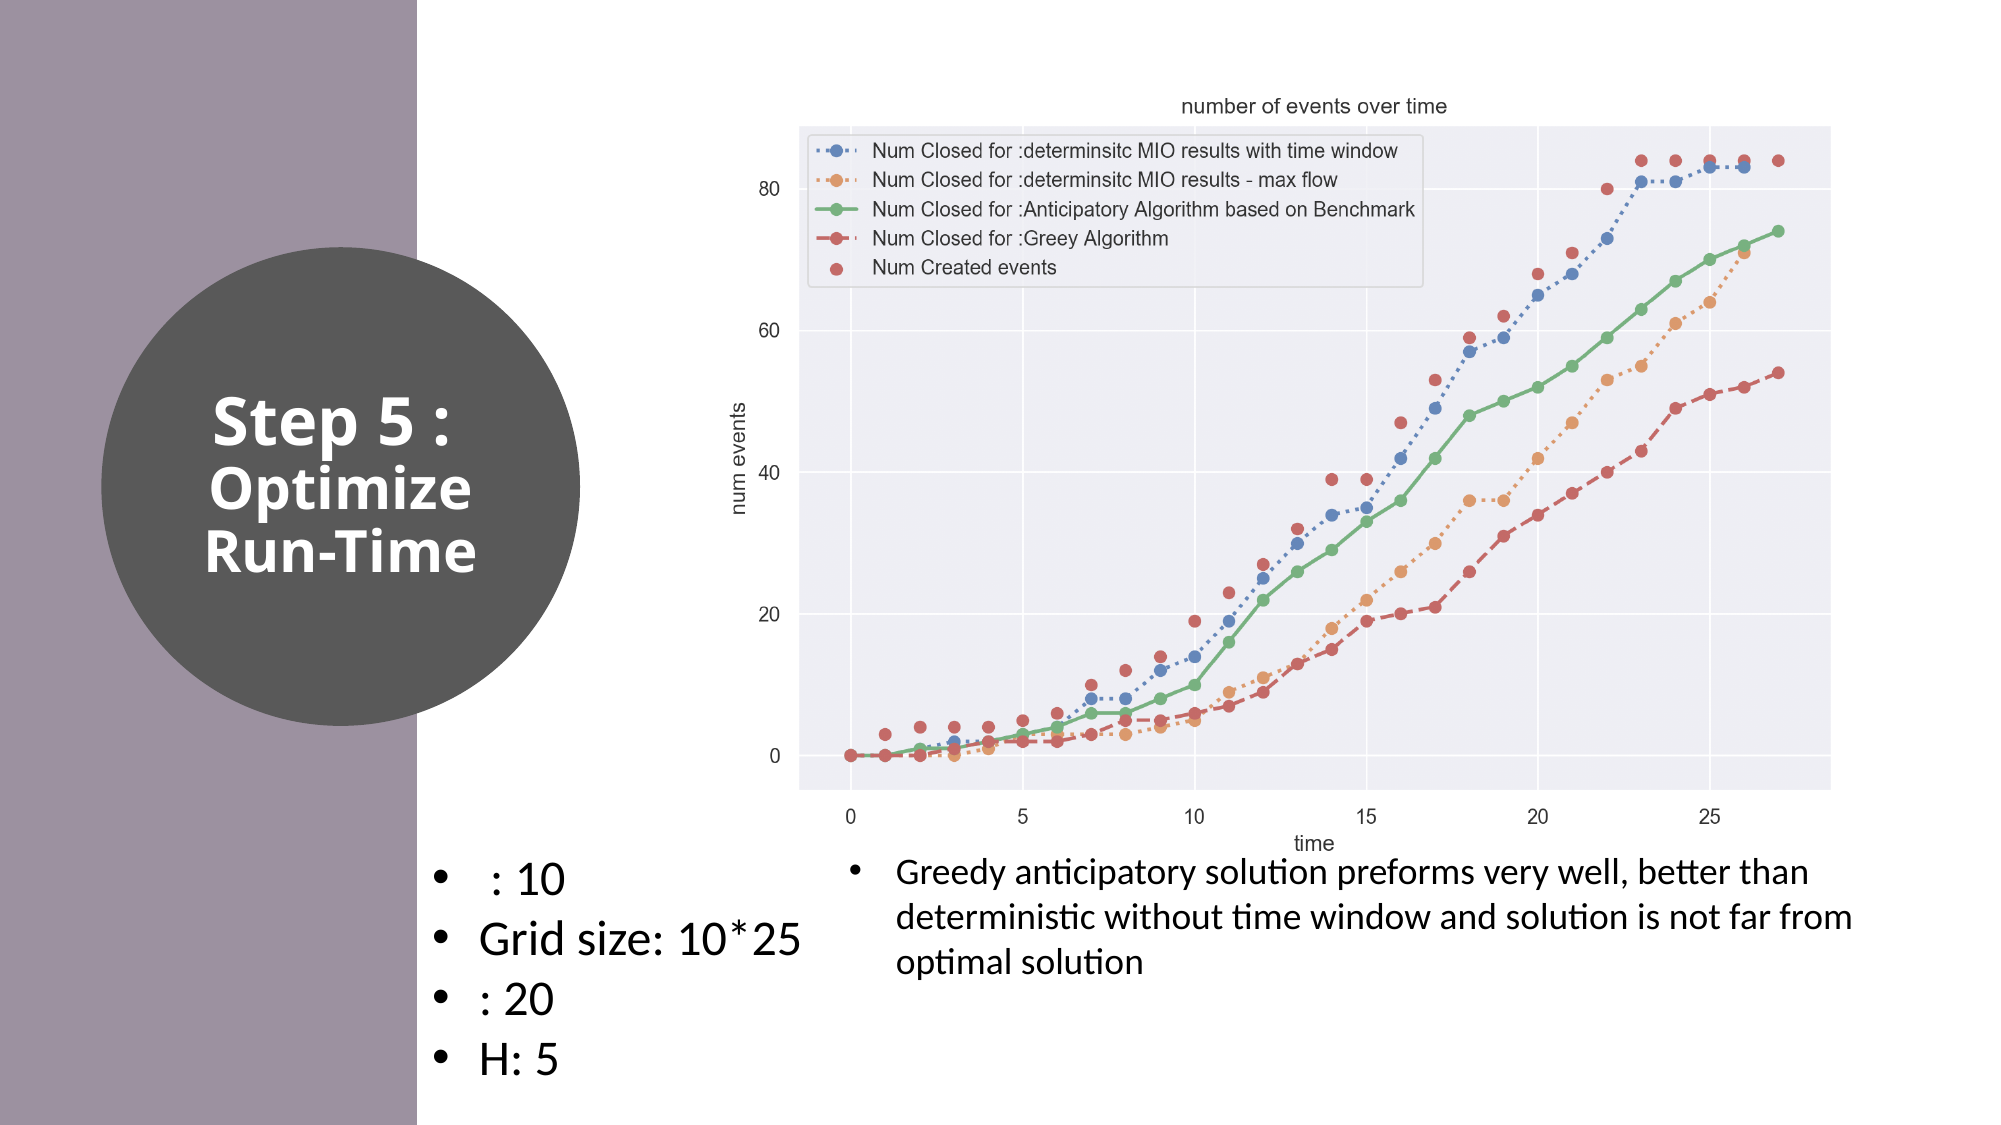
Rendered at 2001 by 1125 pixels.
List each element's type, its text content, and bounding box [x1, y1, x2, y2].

text_box Greedy anticipatory solution preforms very well, better than deterministic without time window and solution is not far from optimal solution [834, 839, 1909, 989]
picture [706, 81, 1835, 857]
text_box Step 5 : Optimize Run-Time [115, 261, 566, 712]
text_box [0, 0, 418, 1125]
